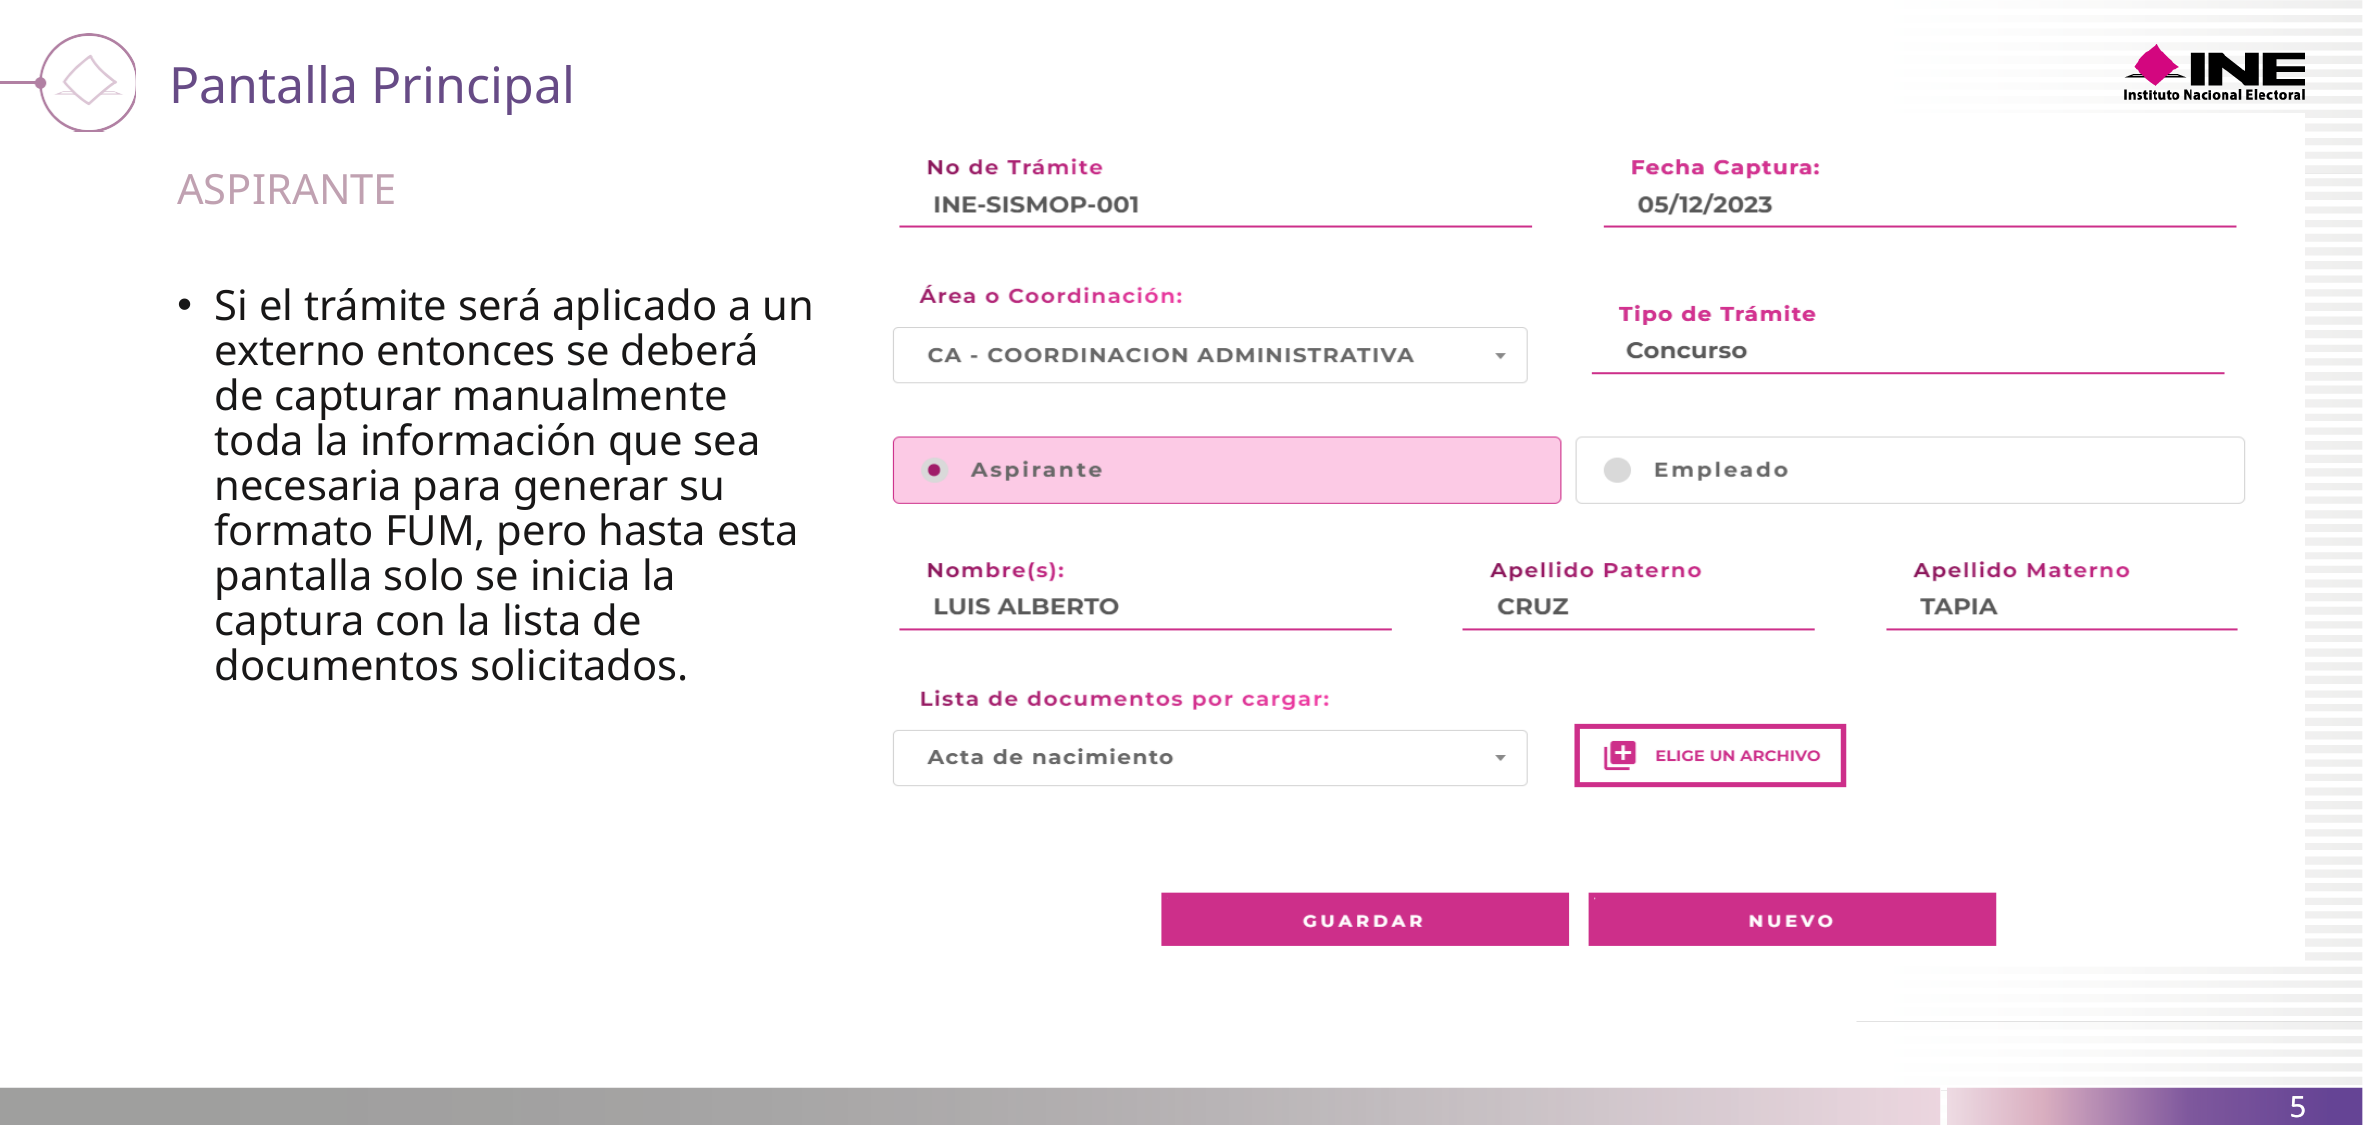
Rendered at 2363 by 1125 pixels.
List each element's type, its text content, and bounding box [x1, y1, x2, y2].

picture [0, 0, 2363, 1125]
text_box 5 [1871, 1080, 2322, 1125]
text_box Pantalla Principal [154, 53, 2028, 132]
title ASPIRANTE [162, 161, 831, 256]
list Si el trámite será aplicado a un externo entonces se deberá de capturar manualmente toda la información que sea necesaria para generar su formato FUM, pero hasta esta pantalla solo se inicia la captura con la lista de documentos solicitados. [162, 277, 832, 992]
